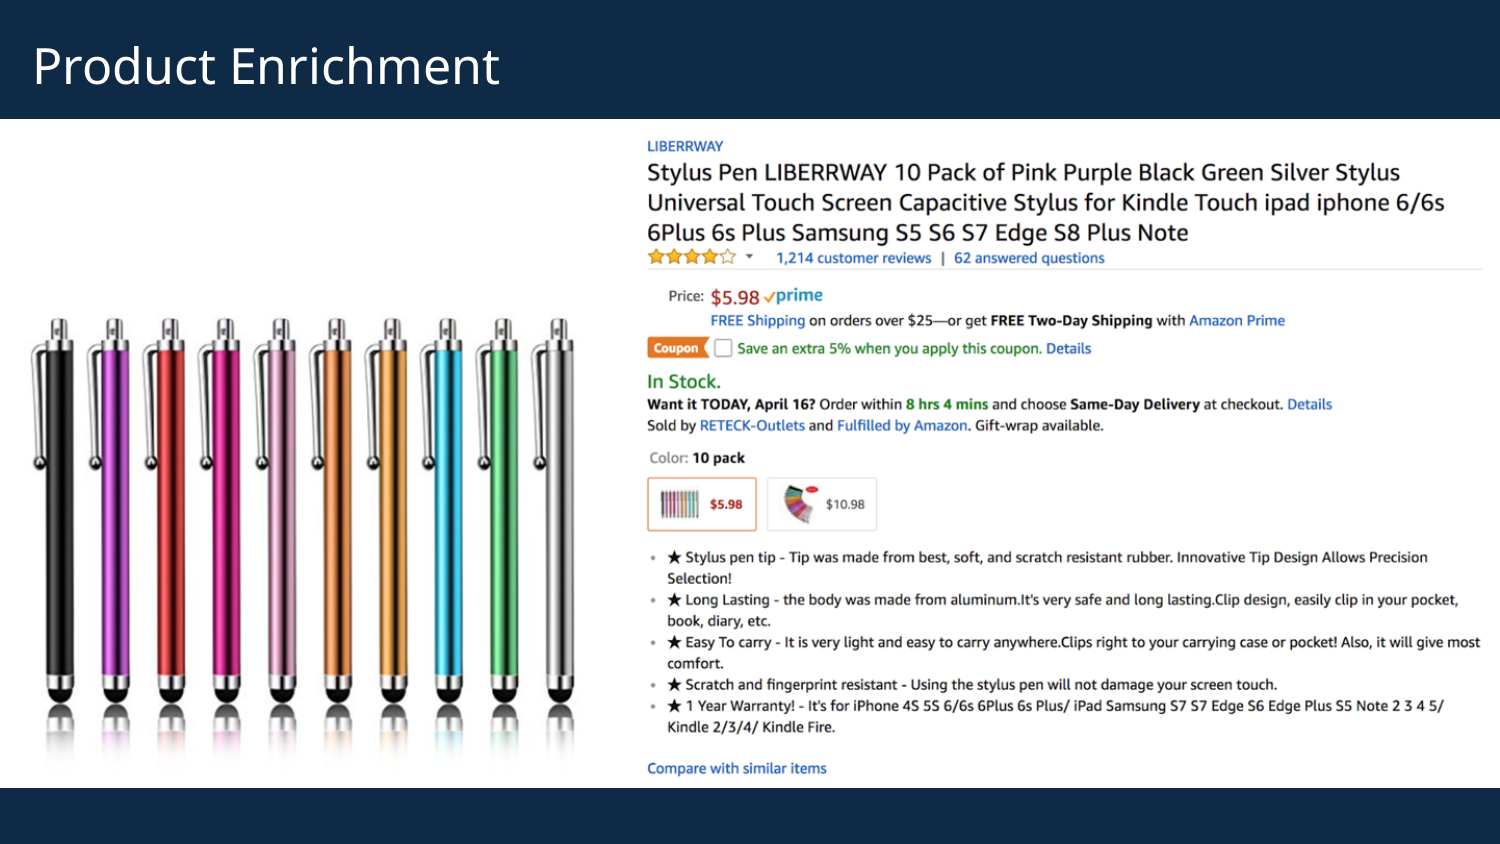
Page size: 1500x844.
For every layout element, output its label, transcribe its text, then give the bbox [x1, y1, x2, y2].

text_box Product Enrichment [17, 26, 768, 102]
picture [0, 119, 1500, 788]
